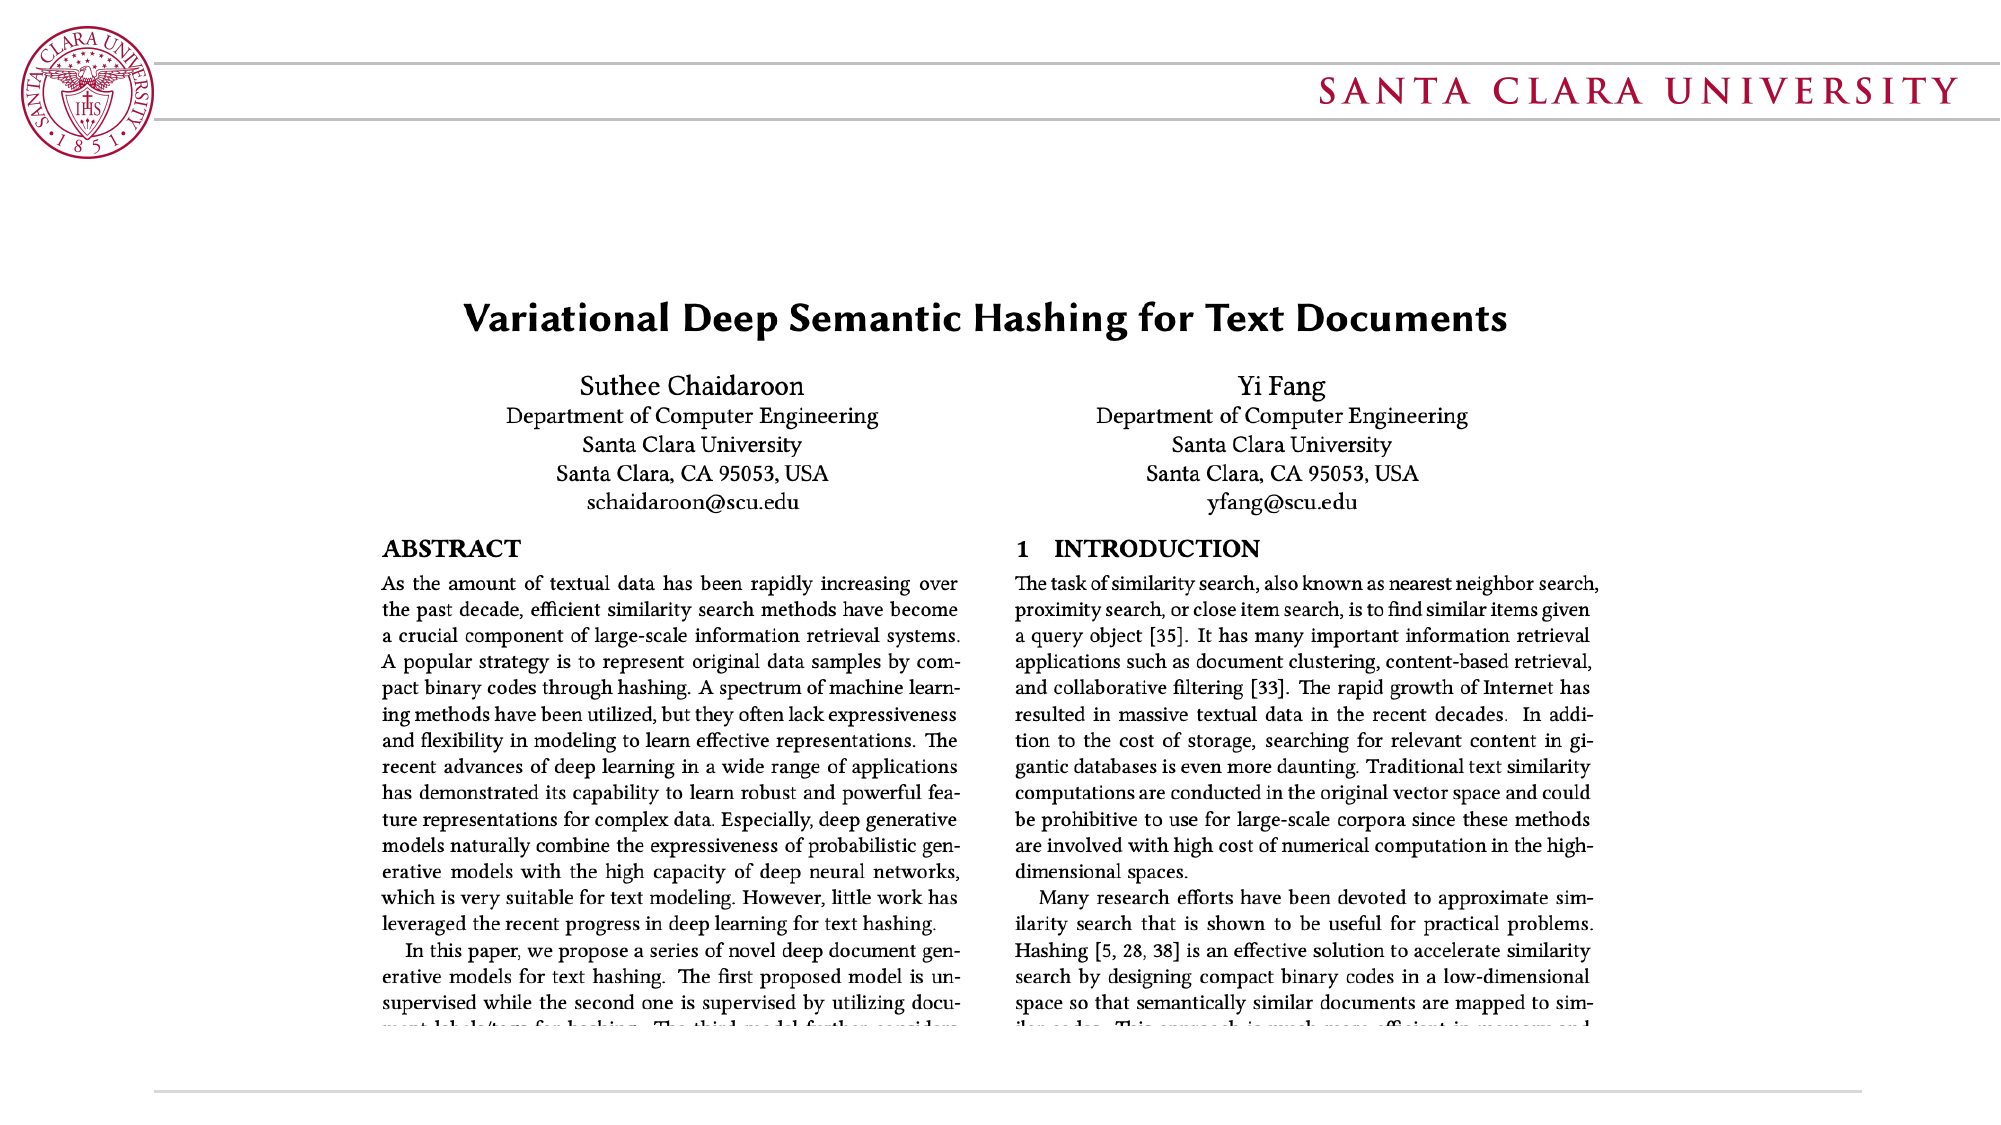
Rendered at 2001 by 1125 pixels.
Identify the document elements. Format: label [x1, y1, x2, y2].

picture [343, 211, 1656, 1026]
picture [1320, 77, 1958, 104]
picture [21, 26, 154, 159]
